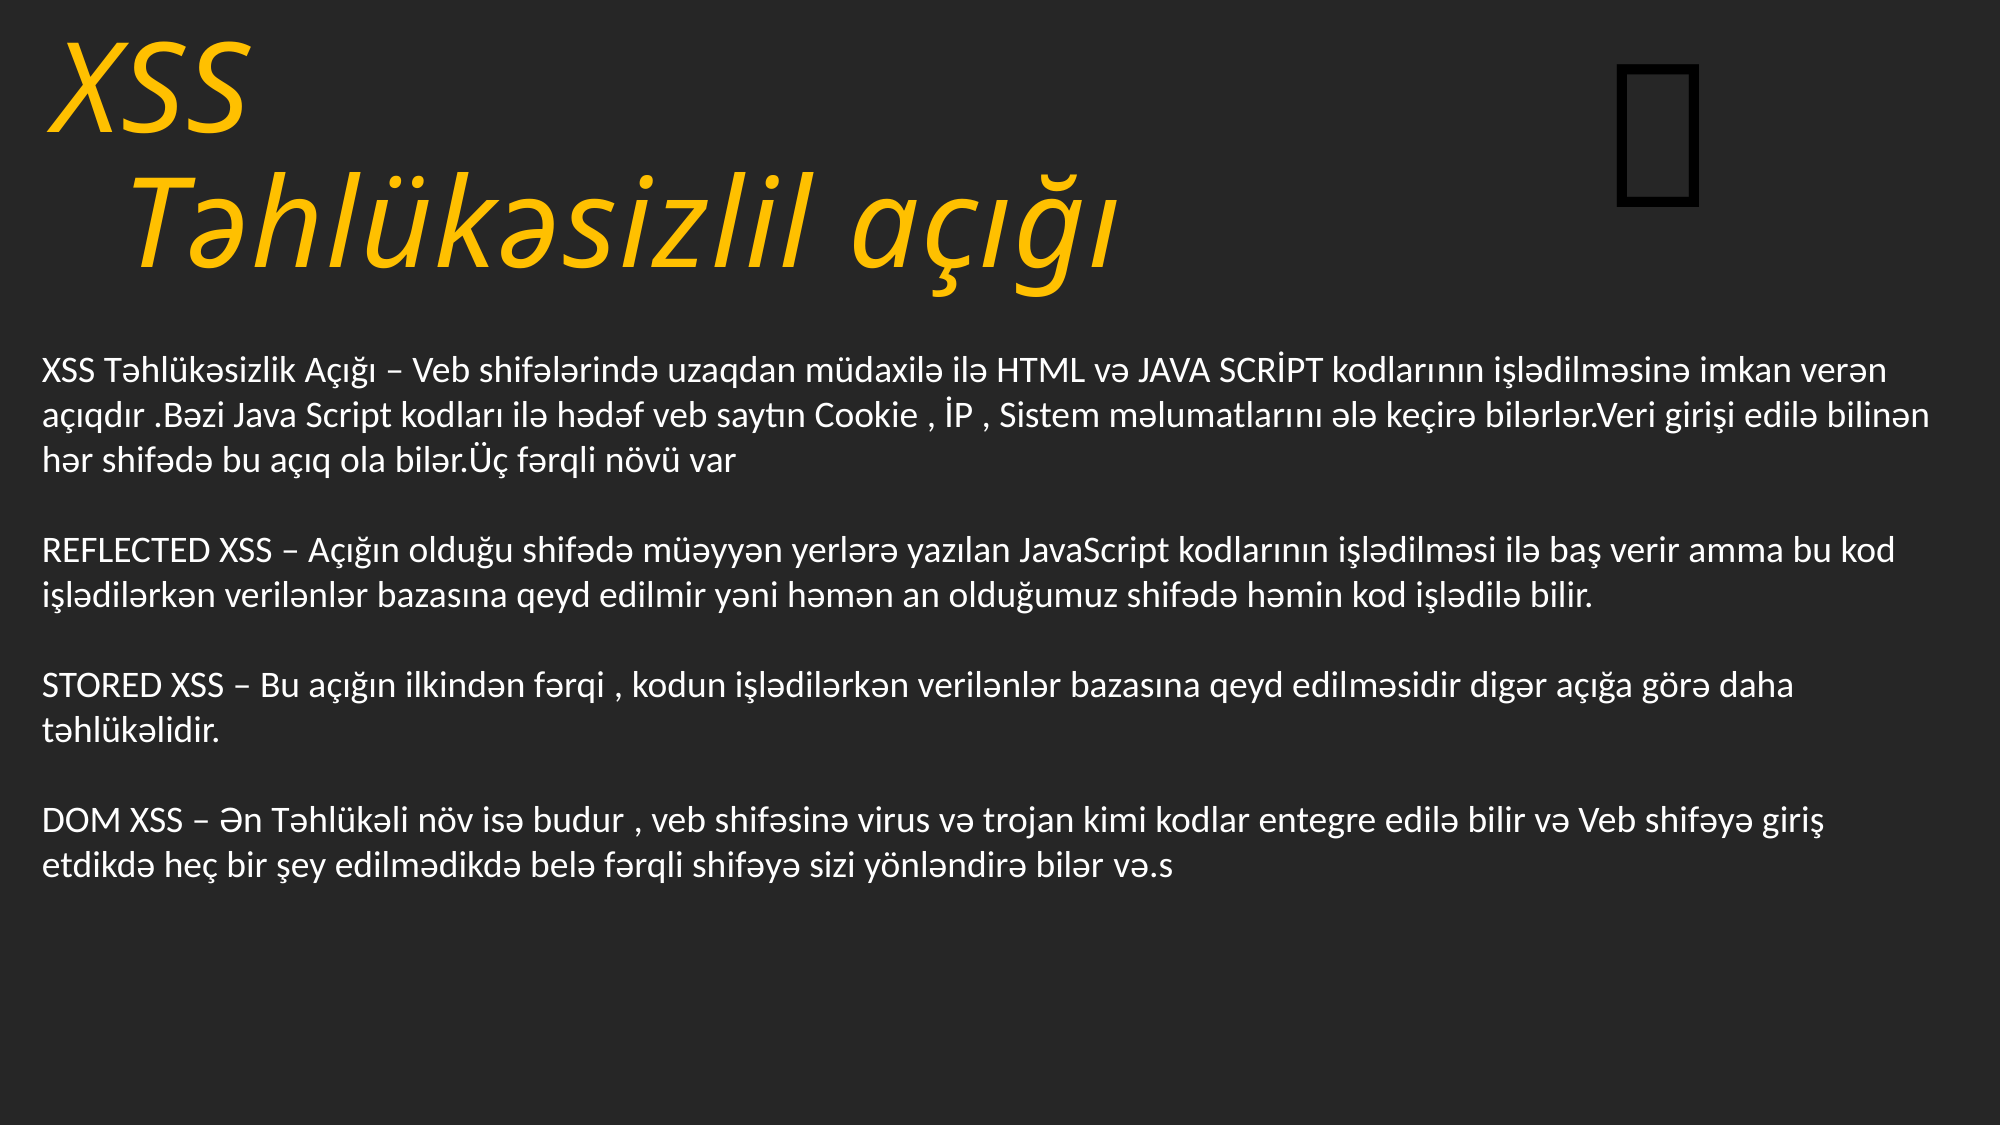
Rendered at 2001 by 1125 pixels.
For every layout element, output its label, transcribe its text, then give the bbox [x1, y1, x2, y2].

text_box XSS Təhlükəsizlik Açığı – Veb shifələrində uzaqdan müdaxilə ilə HTML və JAVA SCRİPT kodlarının işlədilməsinə imkan verən açıqdır .Bəzi Java Script kodları ilə hədəf veb saytın Cookie , İP , Sistem məlumatlarını ələ keçirə bilərlər.Veri girişi edilə bilinən hər shifədə bu açıq ola bilər.Üç fərqli növü var REFLECTED XSS – Açığın olduğu shifədə müəyyən yerlərə yazılan JavaScript kodlarının işlədilməsi ilə baş verir amma bu kod işlədilərkən verilənlər bazasına qeyd edilmir yəni həmən an olduğumuz shifədə həmin kod işlədilə bilir. STORED XSS – Bu açığın ilkindən fərqi , kodun işlədilərkən verilənlər bazasına qeyd edilməsidir digər açığa görə daha təhlükəlidir. DOM XSS – Ən Təhlükəli növ isə budur , veb shifəsinə virus və trojan kimi kodlar entegre edilə bilir və Veb shifəyə giriş etdikdə heç bir şey edilmədikdə belə fərqli shifəyə sizi yönləndirə bilər və.s [27, 337, 1962, 938]
text_box ✅ [1584, 0, 1804, 255]
title XSS Təhlükəsizlil açığı [38, 16, 1253, 337]
text_box [671, 528, 1329, 612]
